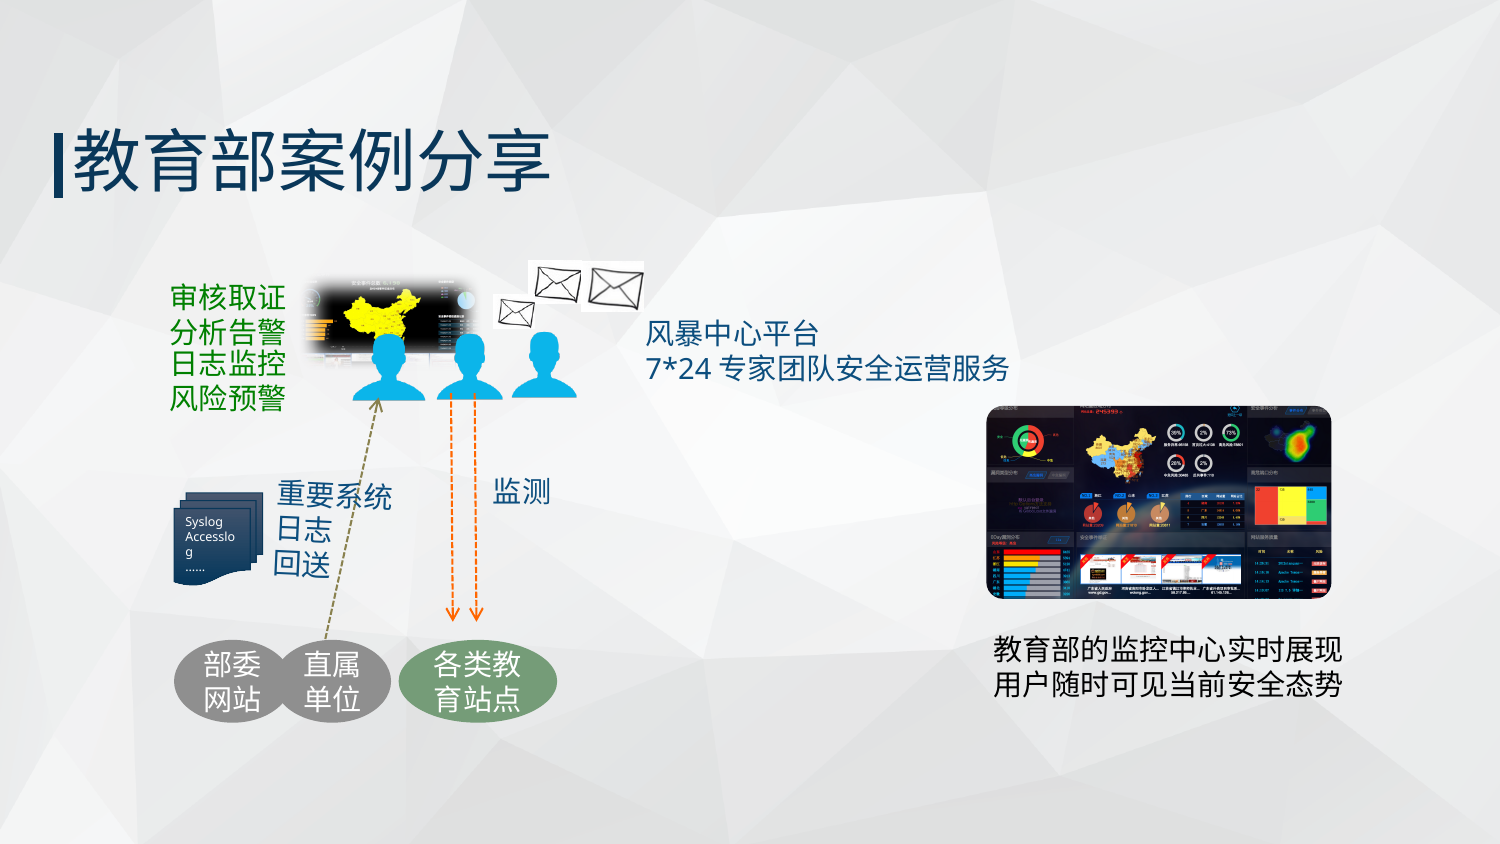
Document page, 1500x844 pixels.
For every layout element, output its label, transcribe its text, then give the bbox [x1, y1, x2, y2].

text_box Syslog Accesslog …… [173, 492, 261, 586]
text_box 审核取证 分析告警 [157, 273, 298, 356]
text_box 教育部案例分享 [61, 111, 566, 206]
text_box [450, 393, 567, 622]
text_box 部委网站 [173, 639, 283, 724]
text_box 日志监控 风险预警 [157, 356, 299, 422]
text_box 教育部的监控中心实时展现 用户随时可见当前安全态势 [981, 625, 1356, 708]
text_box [261, 390, 410, 656]
picture [0, 0, 1500, 844]
text_box 各类教育站点 [398, 639, 558, 724]
text_box 直属单位 [273, 656, 392, 724]
text_box 风暴中心平台 7*24专家团队安全运营服务 [634, 309, 1023, 391]
